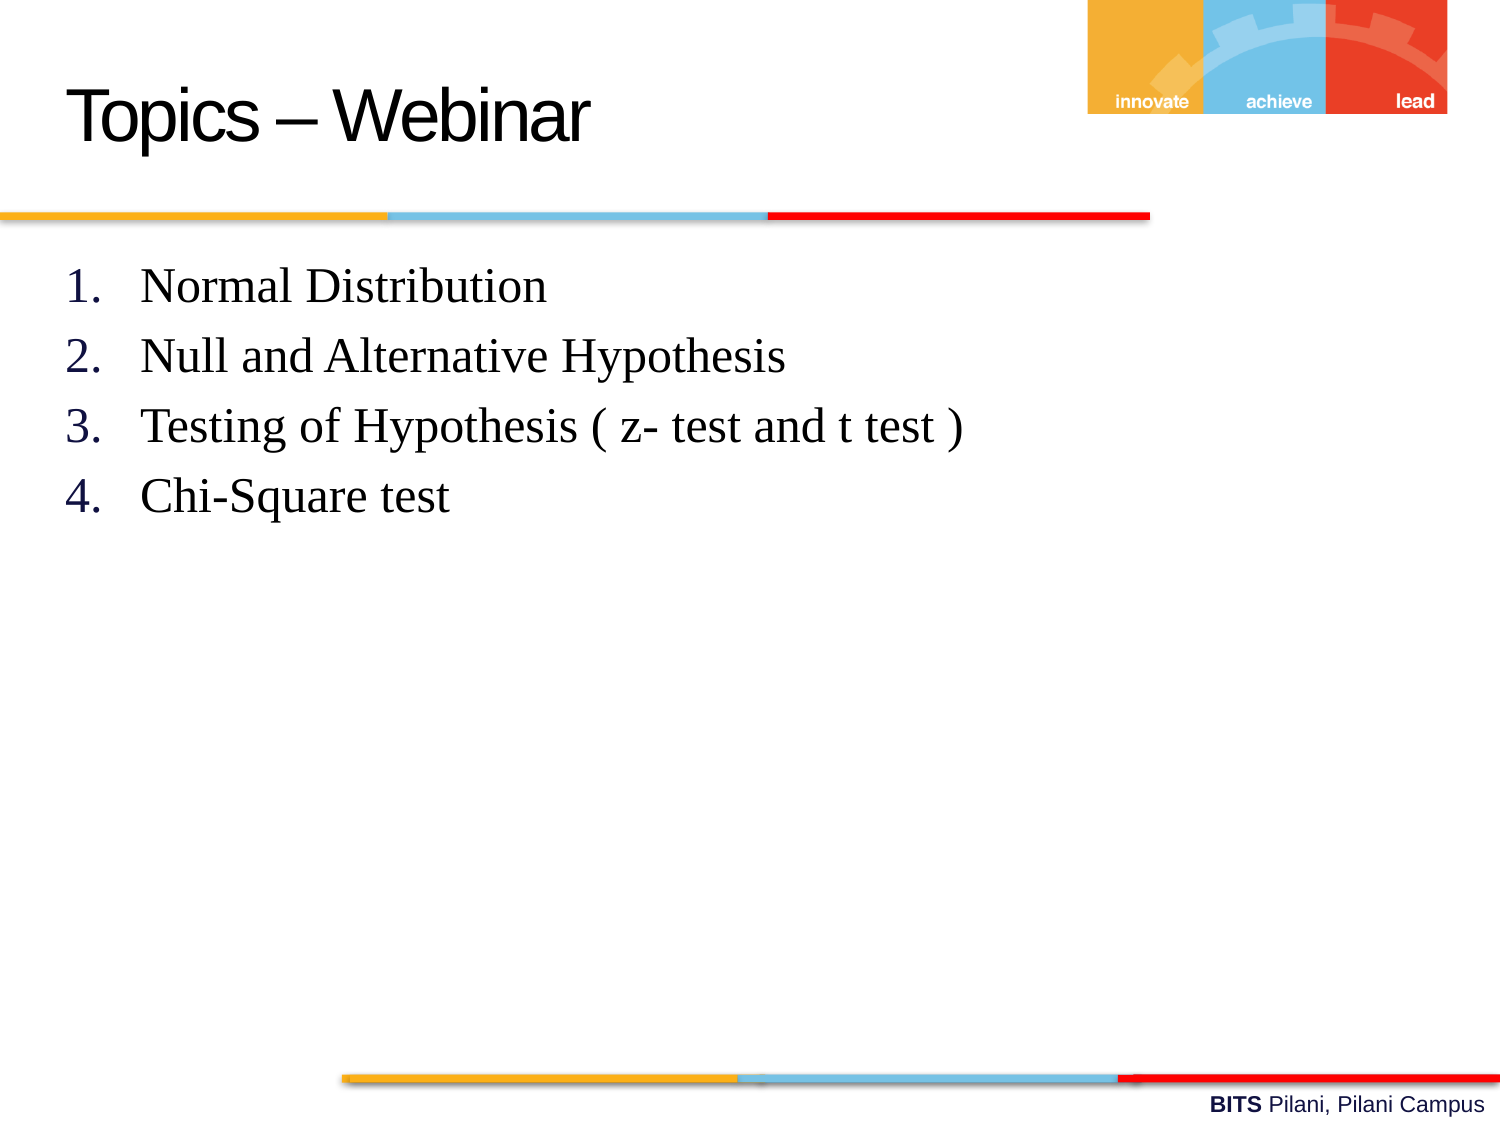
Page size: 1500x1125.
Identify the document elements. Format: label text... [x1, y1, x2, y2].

list Topics – Webinar [50, 24, 1088, 213]
list Normal Distribution Null and Alternative Hypothesis Testing of Hypothesis ( z- test and t test ) Chi-Square test [50, 245, 1400, 988]
picture [1087, 0, 1448, 114]
